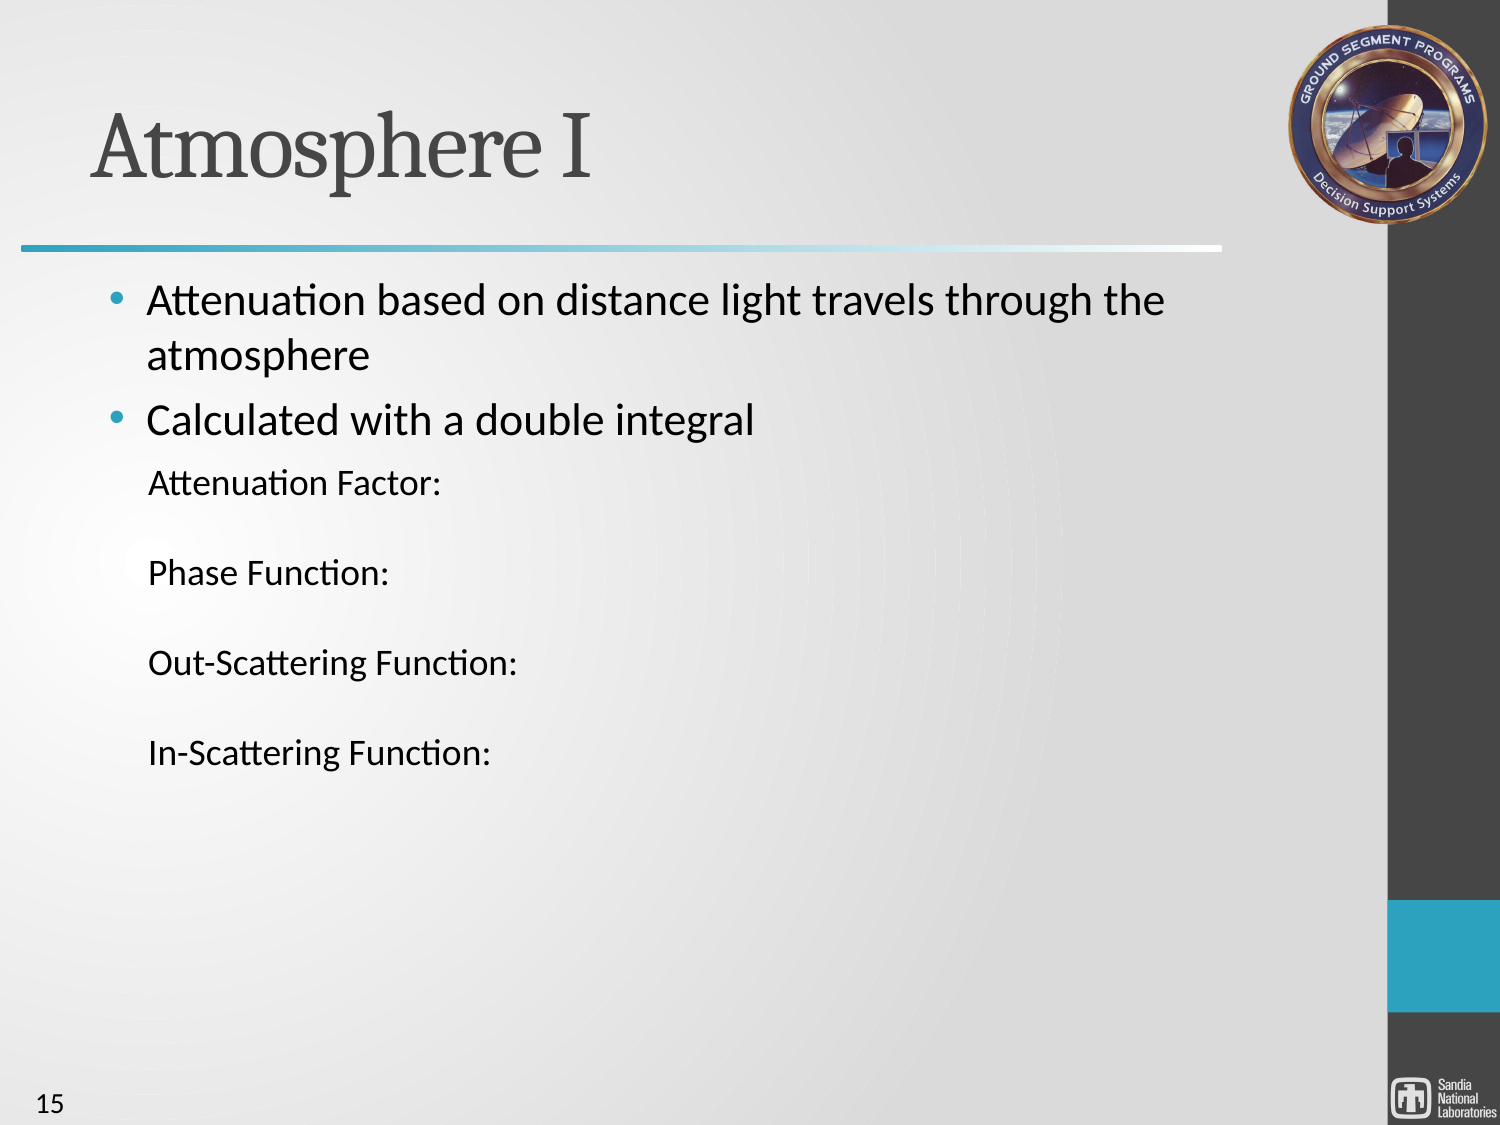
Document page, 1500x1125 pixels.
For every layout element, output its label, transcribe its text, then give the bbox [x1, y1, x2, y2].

picture [1287, 24, 1489, 226]
title Atmosphere I [75, 45, 1325, 233]
list Attenuation based on distance light travels through the atmosphere Calculated with a double integral [75, 262, 1325, 1050]
